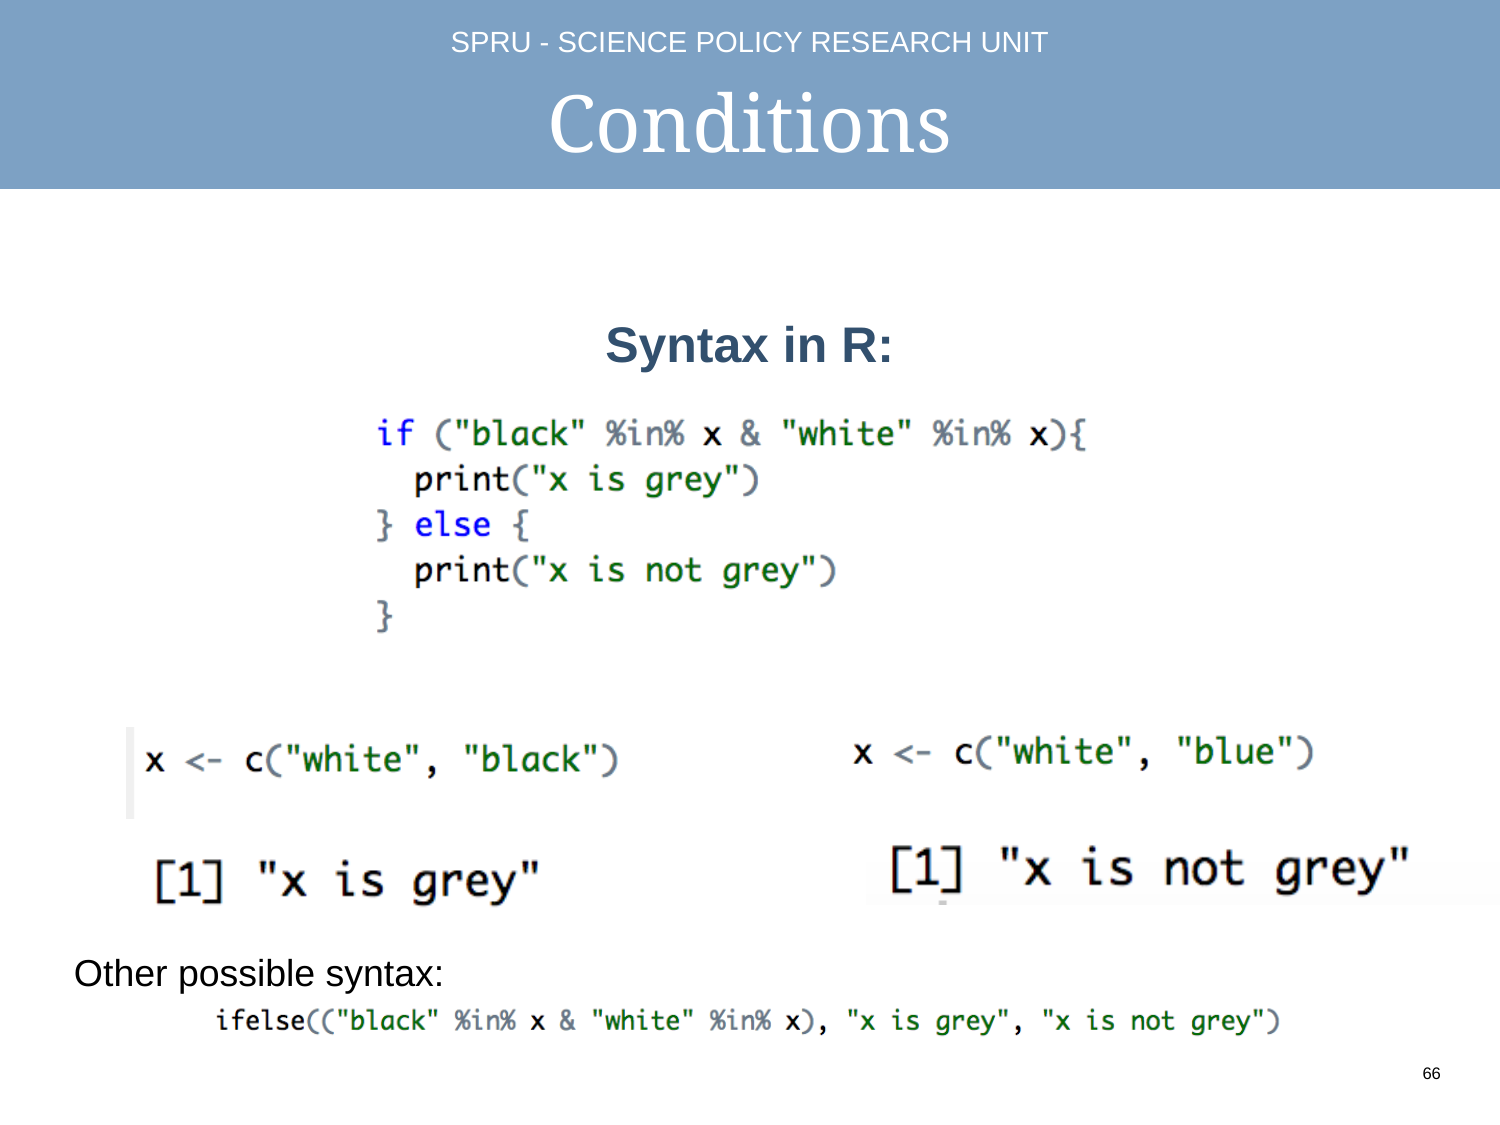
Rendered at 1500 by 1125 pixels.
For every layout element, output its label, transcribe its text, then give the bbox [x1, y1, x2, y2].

picture [142, 848, 605, 912]
picture [368, 407, 1132, 651]
picture [865, 842, 1500, 905]
text_box Other possible syntax: [58, 941, 809, 1002]
picture [211, 1000, 1289, 1050]
picture [126, 727, 651, 819]
picture [842, 727, 1340, 782]
title Conditions [59, 68, 1441, 185]
subtitle Syntax in R: [126, 331, 1374, 475]
